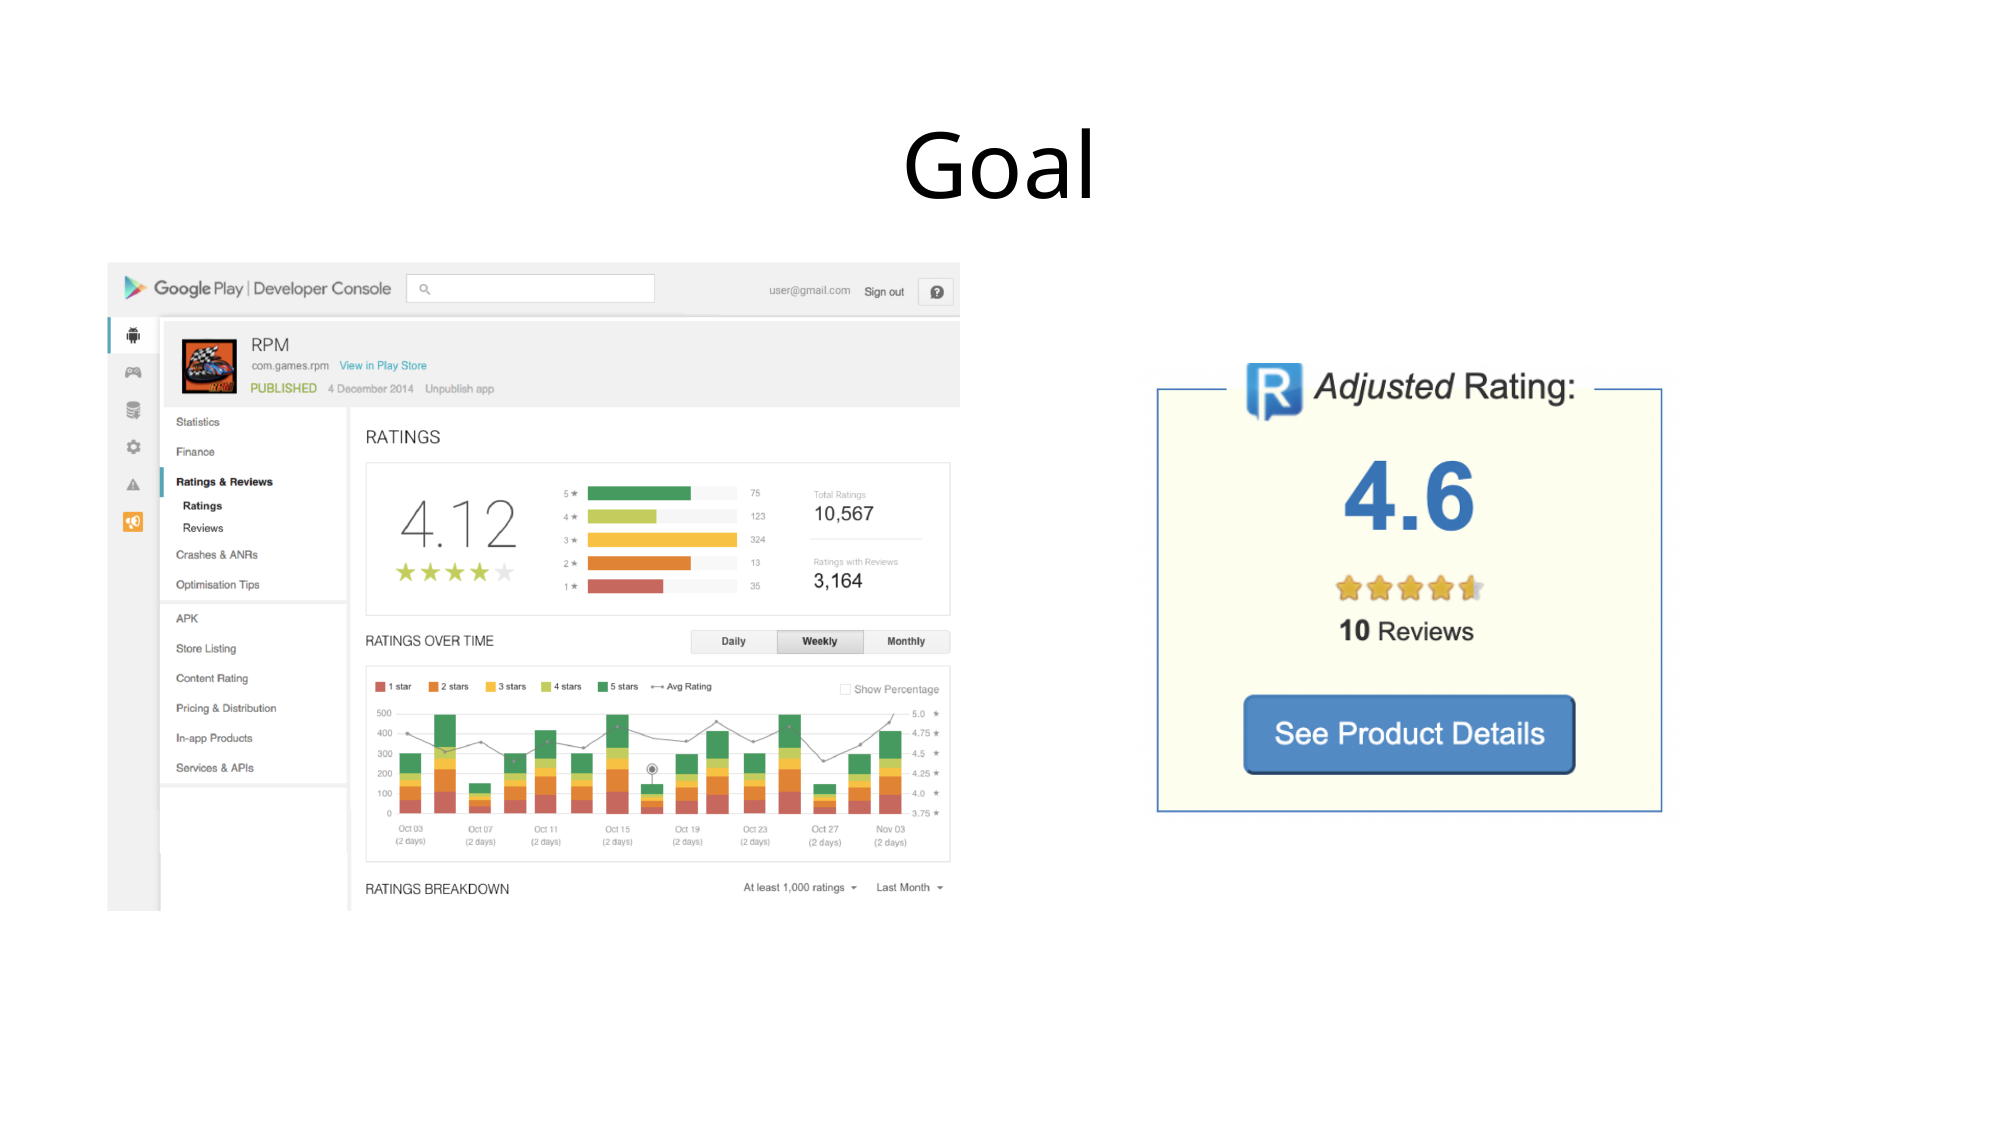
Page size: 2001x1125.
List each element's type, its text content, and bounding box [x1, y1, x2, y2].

picture [1138, 363, 1684, 828]
title Goal [137, 59, 1863, 278]
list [104, 261, 960, 914]
